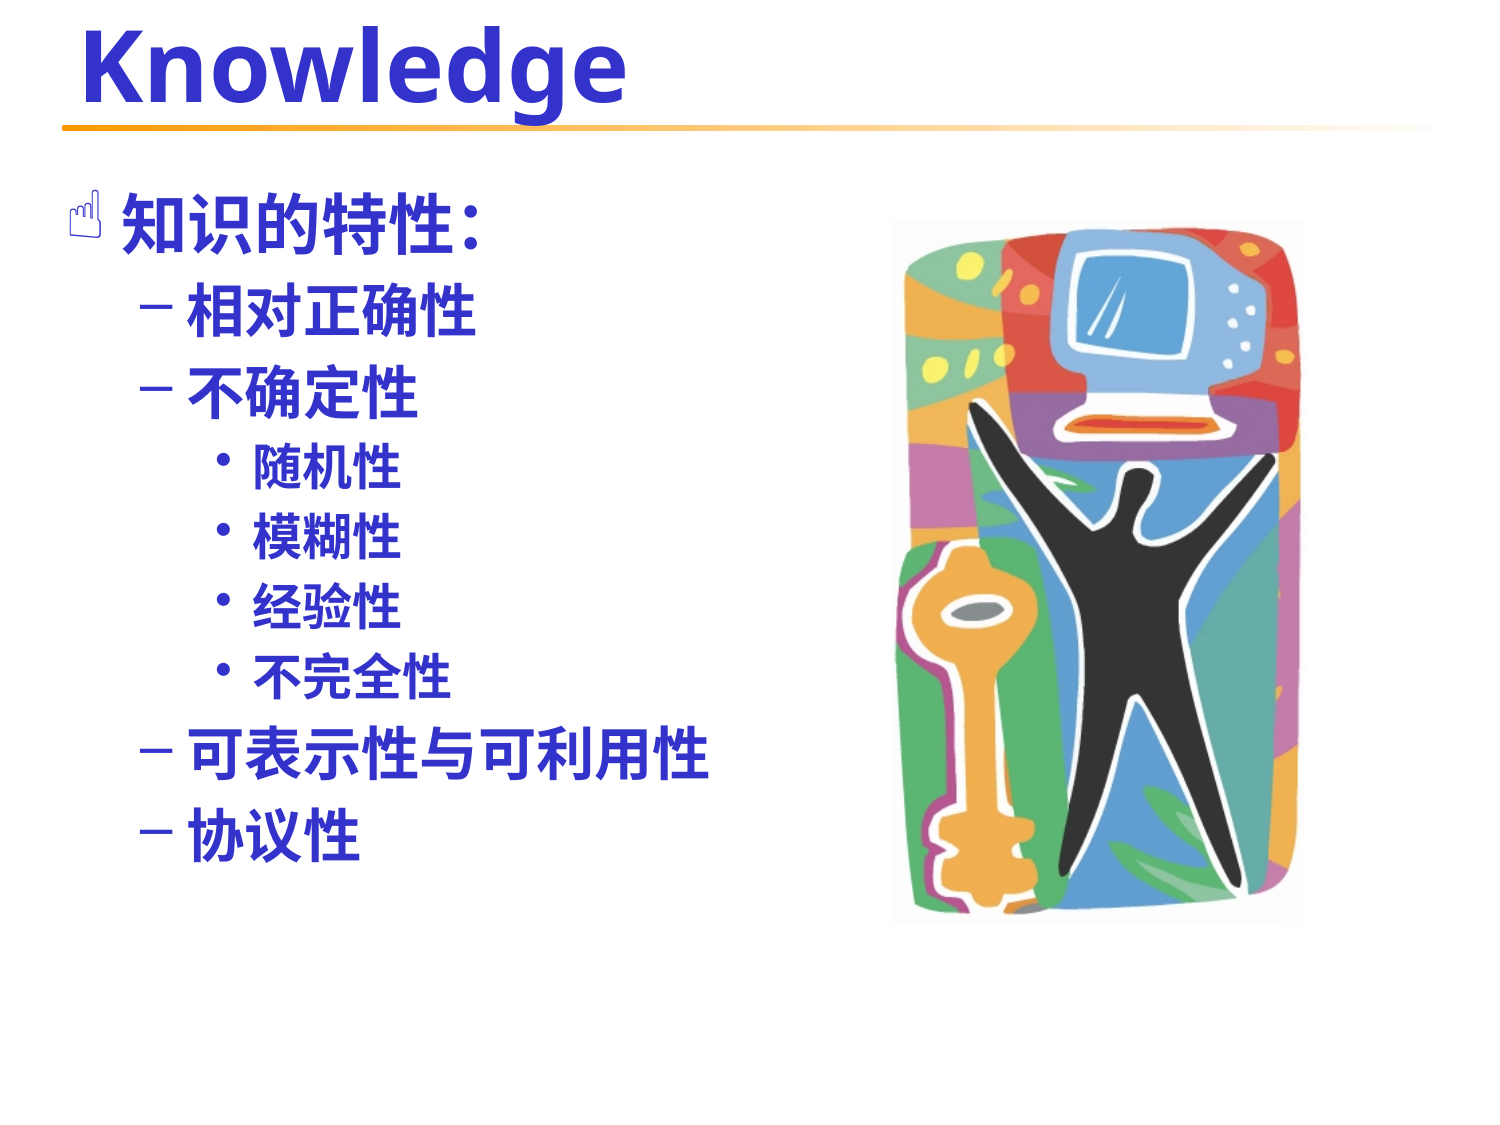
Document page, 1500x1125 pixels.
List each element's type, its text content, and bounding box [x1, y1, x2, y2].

picture [891, 219, 1306, 924]
list 知识的特性： 相对正确性 不确定性 随机性 模糊性 经验性 不完全性 可表示性与可利用性 协议性 [50, 174, 1450, 1088]
title Knowledge [62, 0, 1500, 125]
